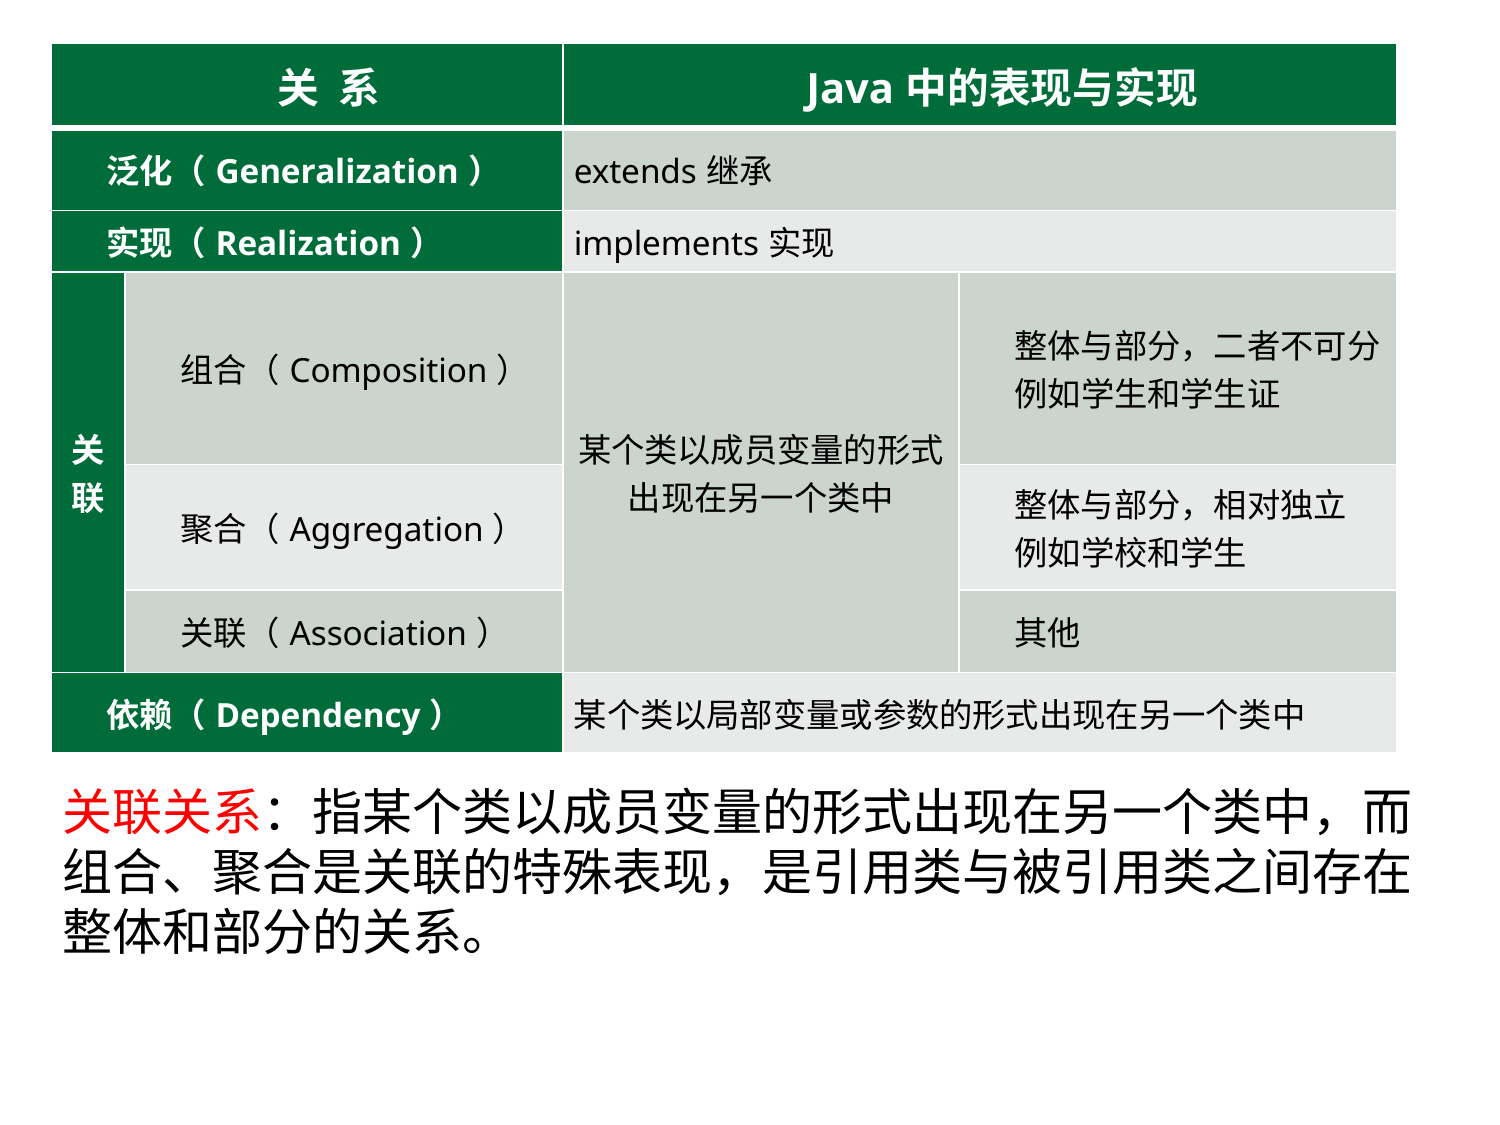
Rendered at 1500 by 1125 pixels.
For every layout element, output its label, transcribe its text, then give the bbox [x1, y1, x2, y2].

table_cell 其他 [960, 591, 1396, 672]
table_cell 聚合（Aggregation） [126, 465, 562, 589]
table_cell implements实现 [564, 211, 1396, 271]
table_cell 依赖（Dependency） [52, 673, 562, 752]
table_cell 某个类以局部变量或参数的形式出现在另一个类中 [564, 673, 1396, 752]
table_cell 整体与部分，二者不可分 例如学生和学生证 [960, 273, 1396, 464]
table_cell 关联（Association） [126, 591, 562, 672]
table_cell 实现（Realization） [52, 211, 562, 271]
table_header Java中的表现与实现 [564, 44, 1396, 125]
table_cell 泛化（Generalization） [52, 131, 562, 210]
table_cell extends继承 [564, 131, 1396, 210]
text_box 关联关系：指某个类以成员变量的形式出现在另一个类中，而组合、聚合是关联的特殊表现，是引用类与被引用类之间存在整体和部分的关系。 [48, 772, 1438, 968]
table_cell 整体与部分，相对独立 例如学校和学生 [960, 465, 1396, 589]
table_cell 关联 [52, 273, 124, 672]
table_header 关 系 [52, 44, 562, 125]
table_cell 组合（Composition） [126, 273, 562, 464]
table_cell 某个类以成员变量的形式出现在另一个类中 [564, 273, 958, 672]
